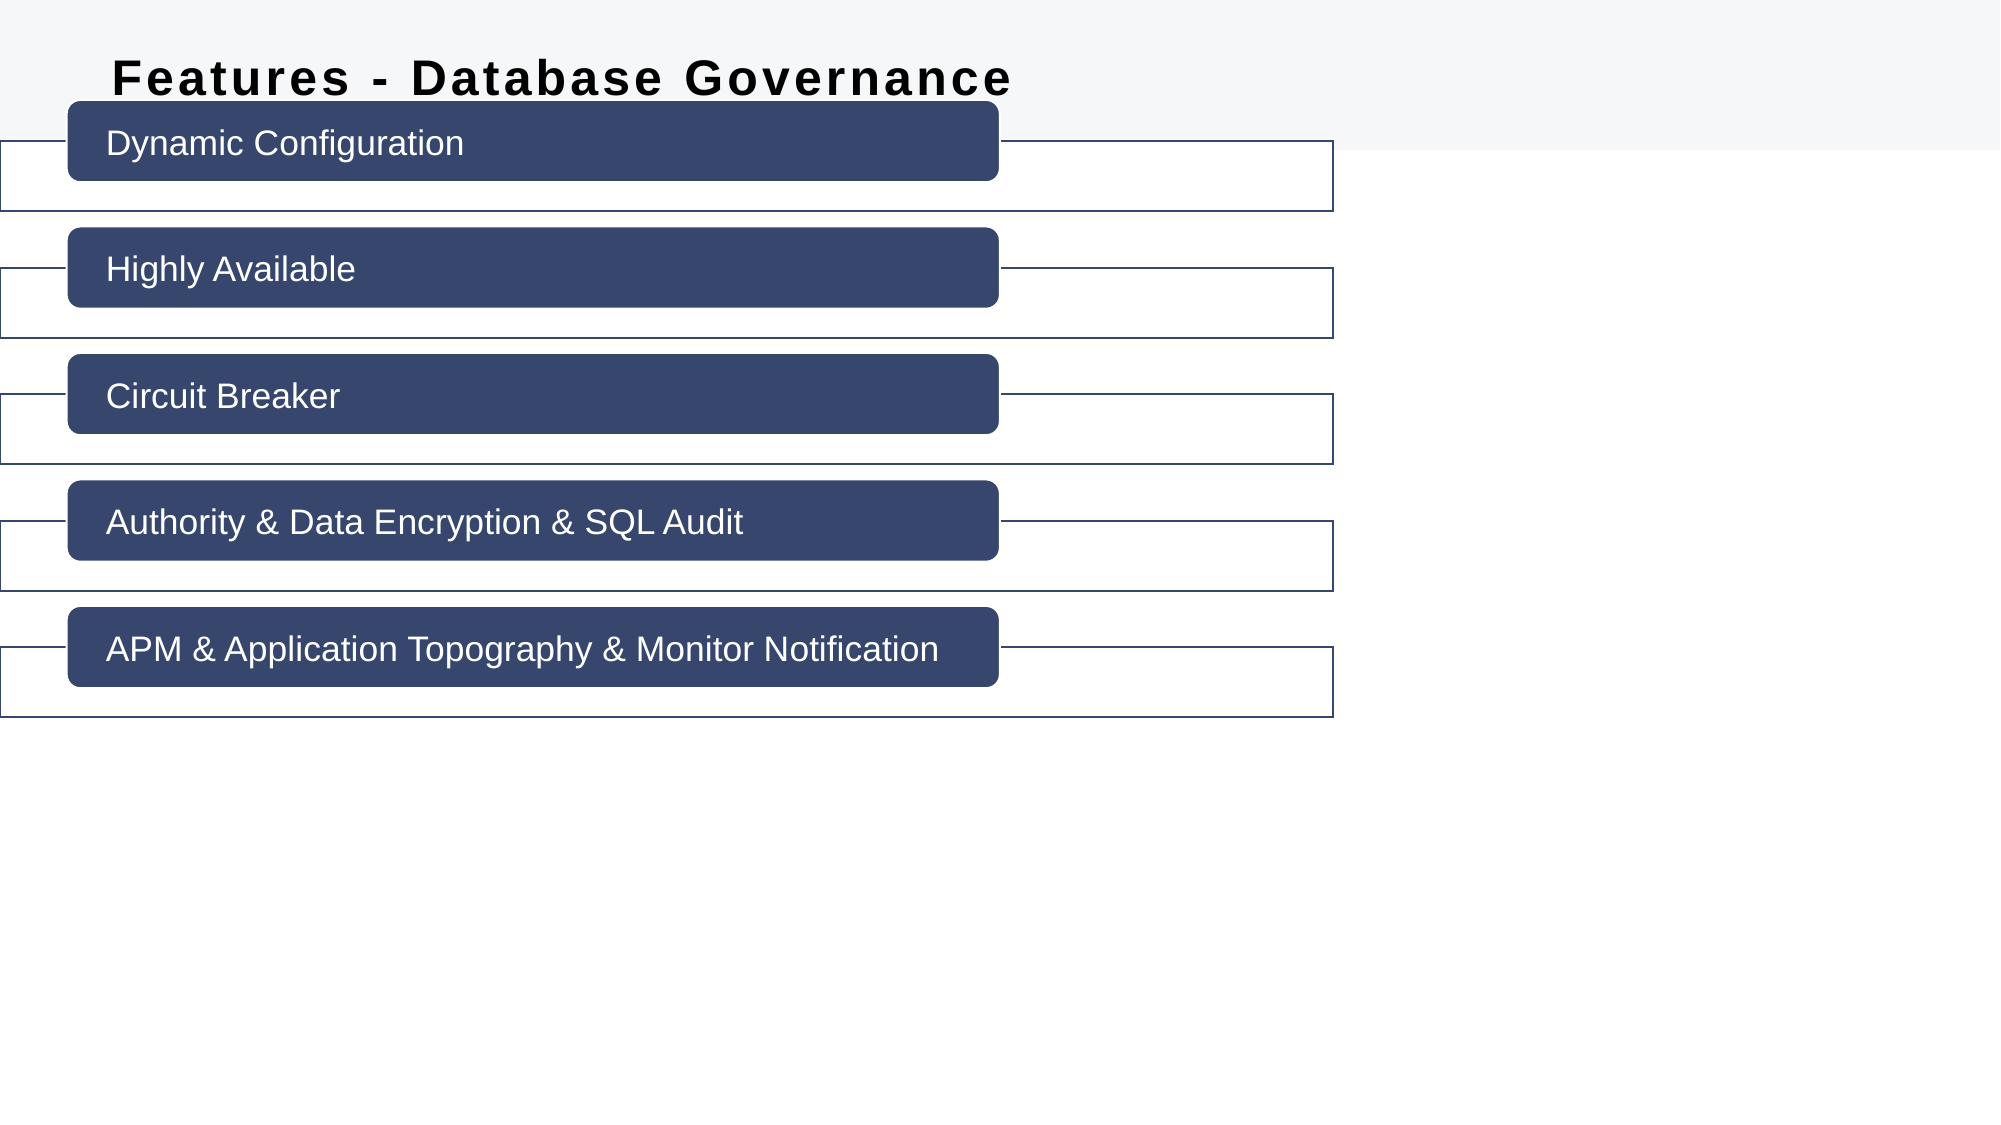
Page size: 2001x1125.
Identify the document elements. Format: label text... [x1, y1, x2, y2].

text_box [333, 216, 1667, 1034]
title Features - Database Governance [95, 38, 1906, 112]
